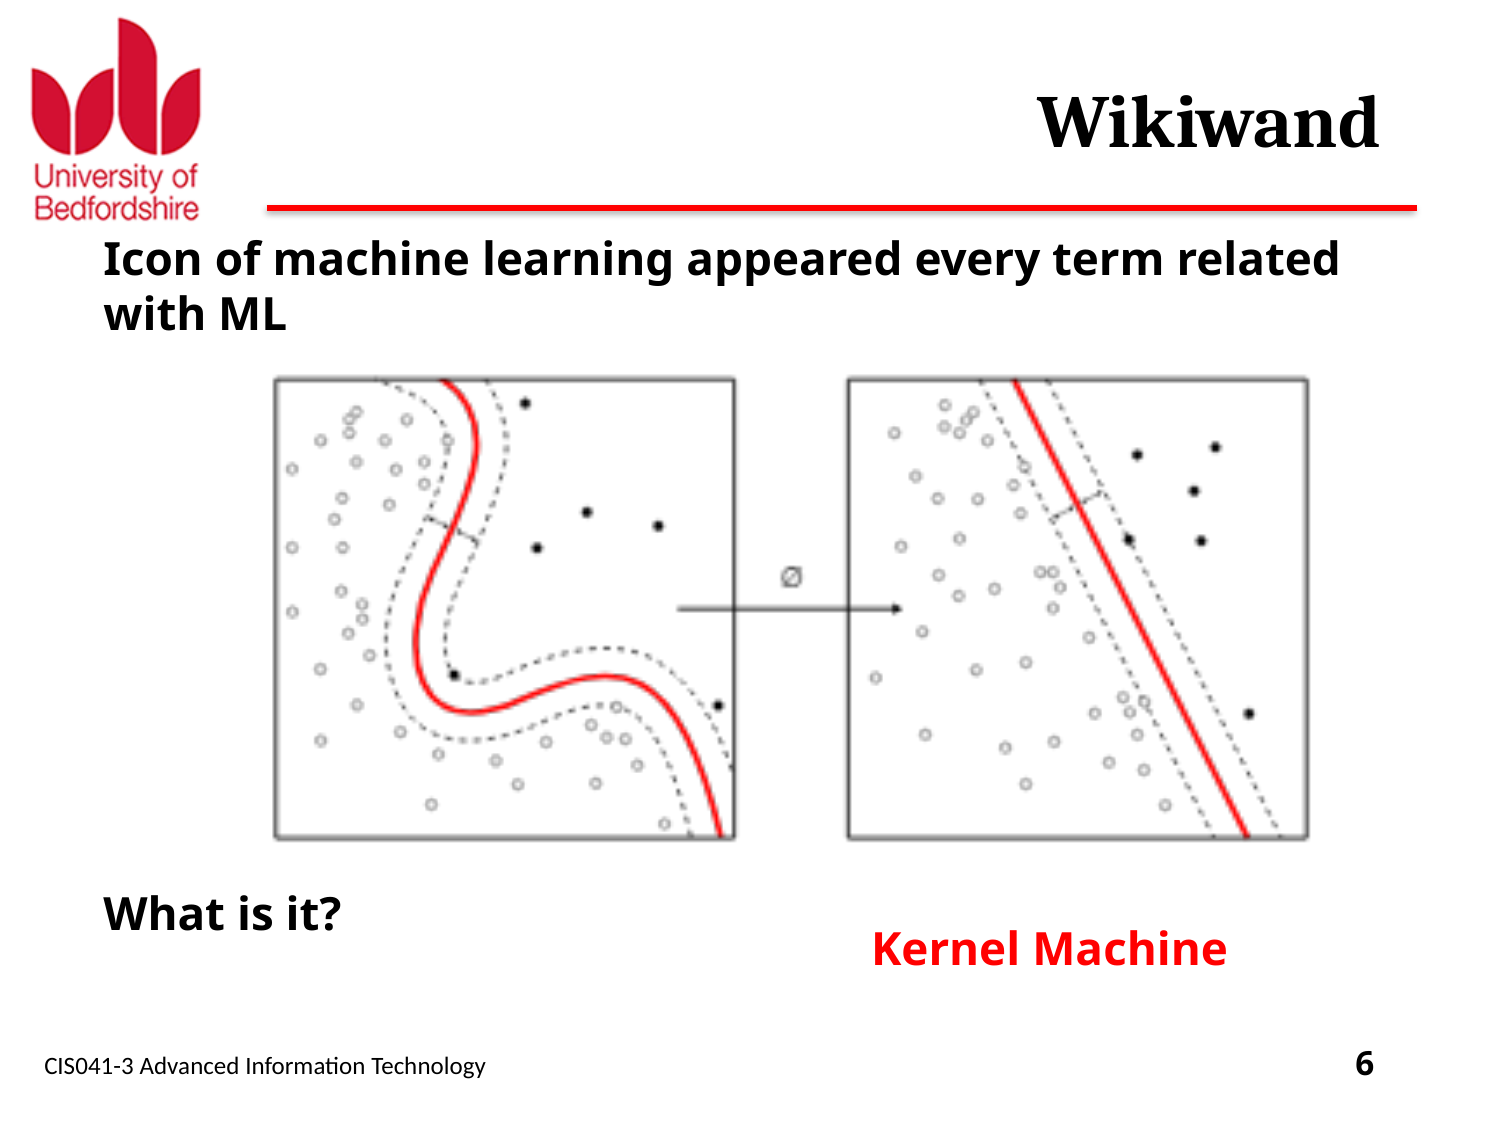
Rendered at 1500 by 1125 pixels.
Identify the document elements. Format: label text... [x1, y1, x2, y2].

text_box Kernel Machine [856, 912, 1282, 983]
footer CIS041-3 Advanced Information Technology [29, 1035, 514, 1095]
text_box What is it? [88, 877, 1447, 948]
text_box Icon of machine learning appeared every term related with ML [88, 222, 1447, 348]
title Wikiwand [262, 61, 1413, 174]
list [271, 373, 1315, 847]
picture [0, 0, 237, 236]
